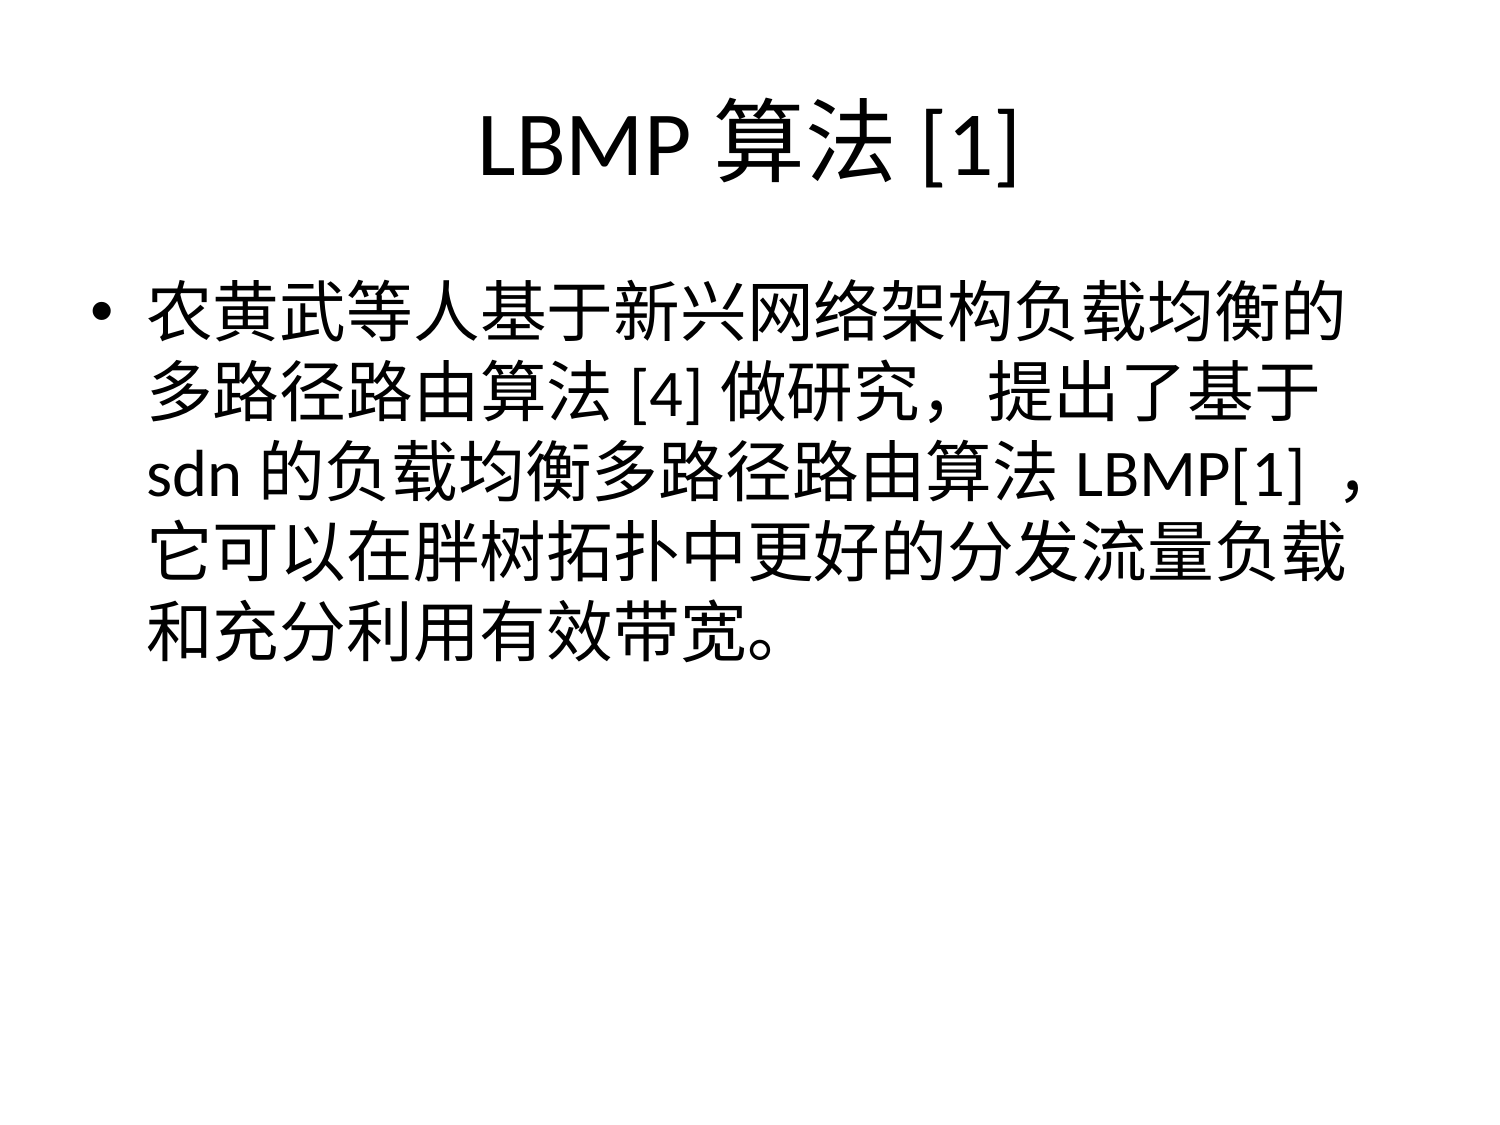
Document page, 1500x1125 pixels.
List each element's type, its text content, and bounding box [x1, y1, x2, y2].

title LBMP算法[1] [75, 45, 1425, 233]
list 农黄武等人基于新兴网络架构负载均衡的多路径路由算法[4]做研究，提出了基于sdn的负载均衡多路径路由算法LBMP[1] ，它可以在胖树拓扑中更好的分发流量负载和充分利用有效带宽。 [75, 262, 1425, 1005]
